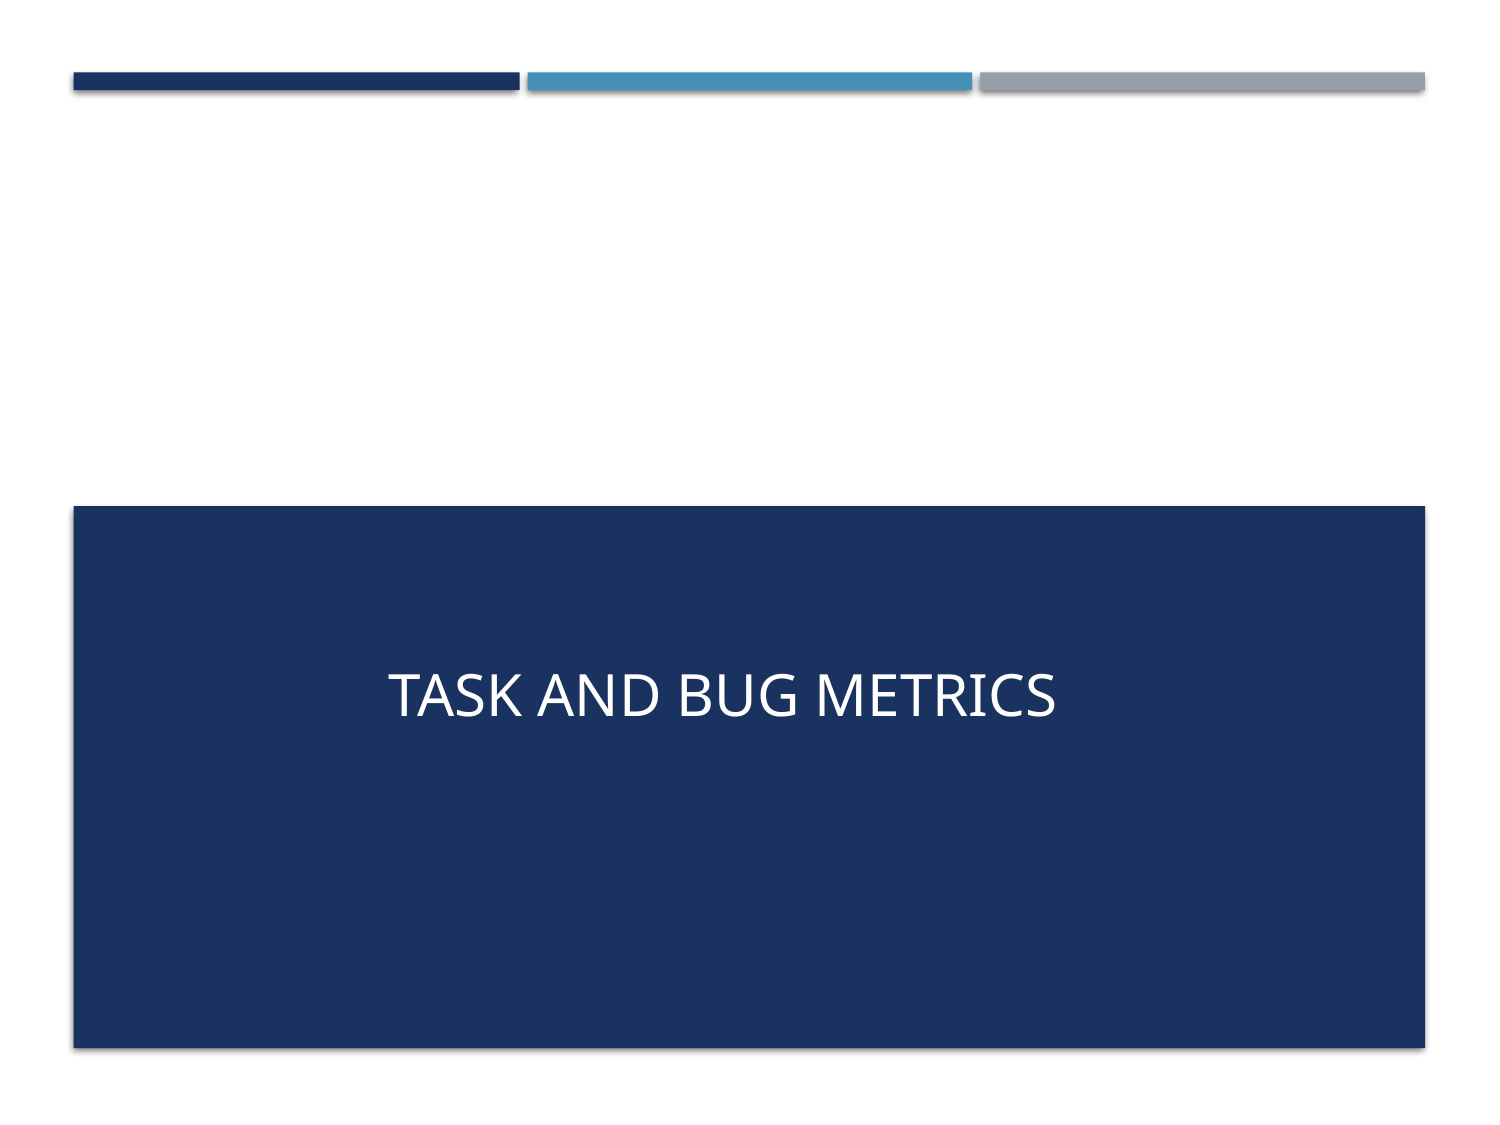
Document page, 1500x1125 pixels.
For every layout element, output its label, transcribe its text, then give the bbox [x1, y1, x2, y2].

subtitle TASK AND bug metrics [67, 650, 1379, 748]
